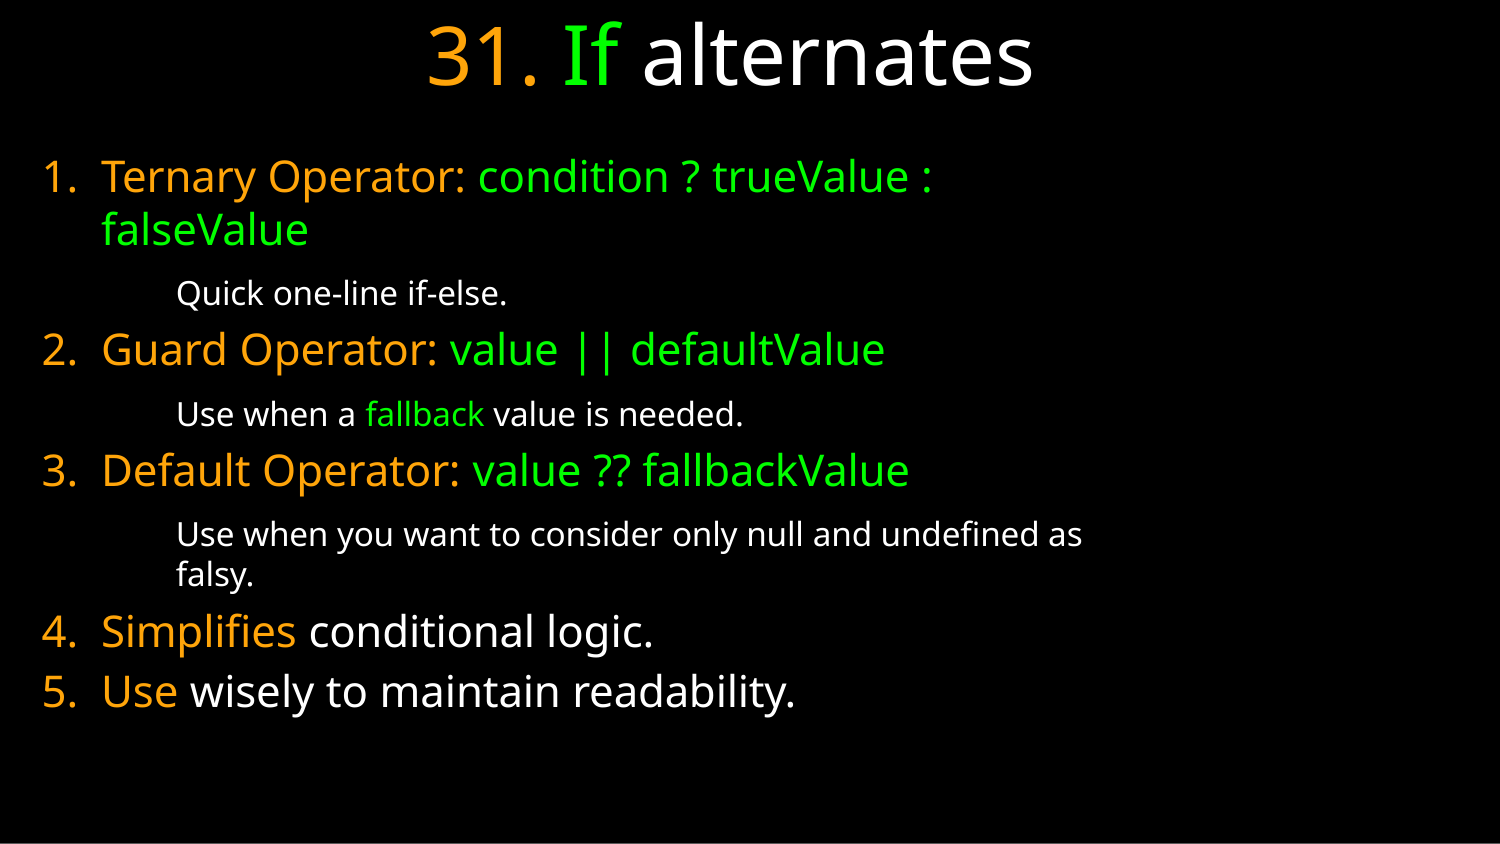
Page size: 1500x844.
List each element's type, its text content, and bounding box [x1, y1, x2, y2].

title 31. If alternates [424, 0, 1076, 122]
text_box Ternary Operator: condition ? trueValue : falseValue Quick one-line if-else. Guard Operator: value || defaultValue Use when a fallback value is needed. Default Operator: value ?? fallbackValue Use when you want to consider only null and undefined as falsy. Simplifies conditional logic. Use wisely to maintain readability. [39, 122, 1125, 717]
